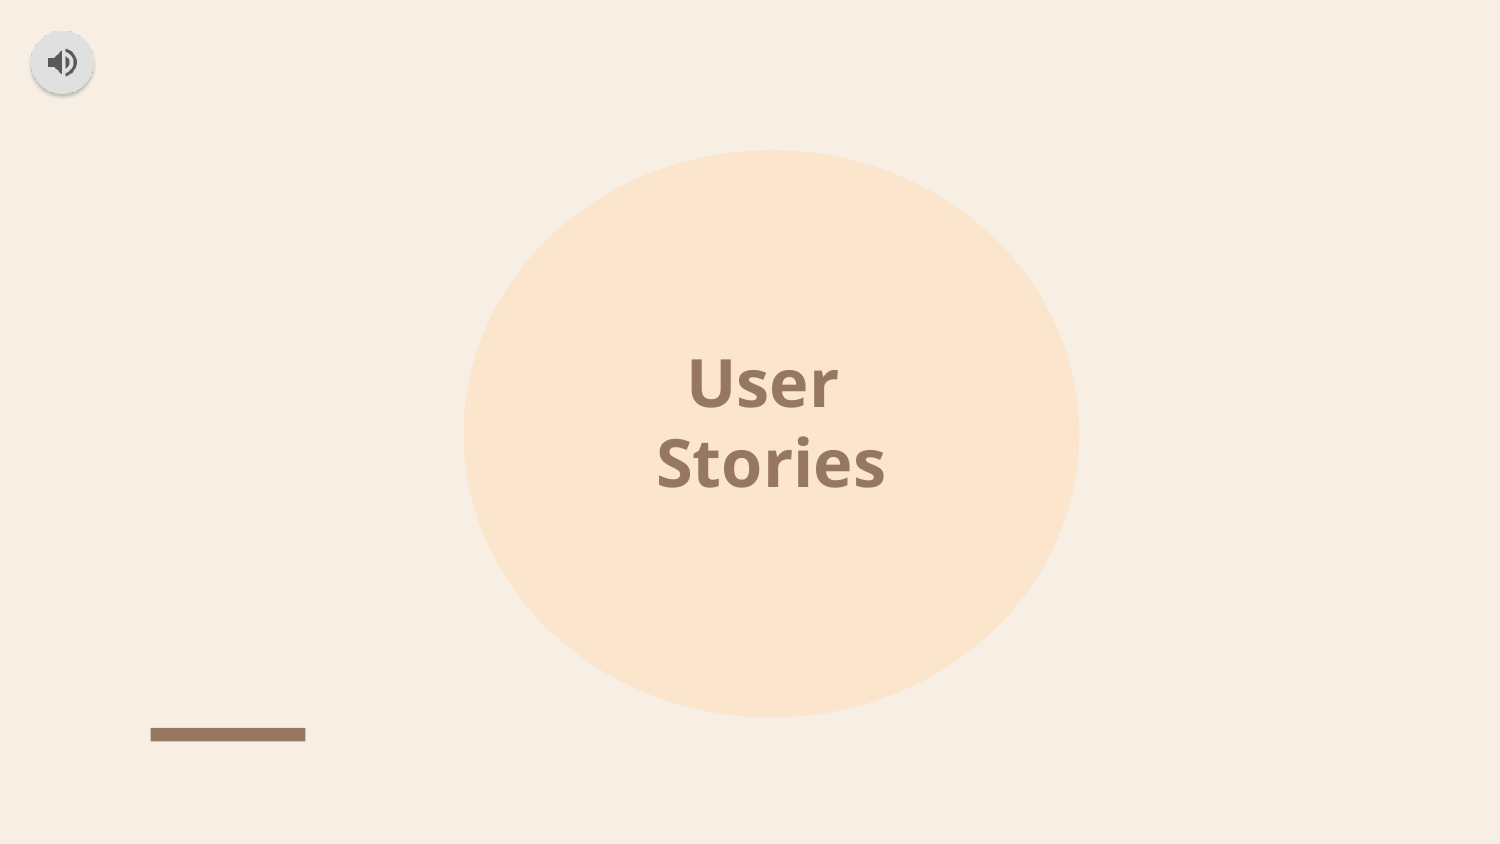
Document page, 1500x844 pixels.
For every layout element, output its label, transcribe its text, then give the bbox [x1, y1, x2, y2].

text_box User Stories [525, 325, 1018, 516]
text_box [463, 150, 1080, 718]
picture [24, 24, 101, 101]
